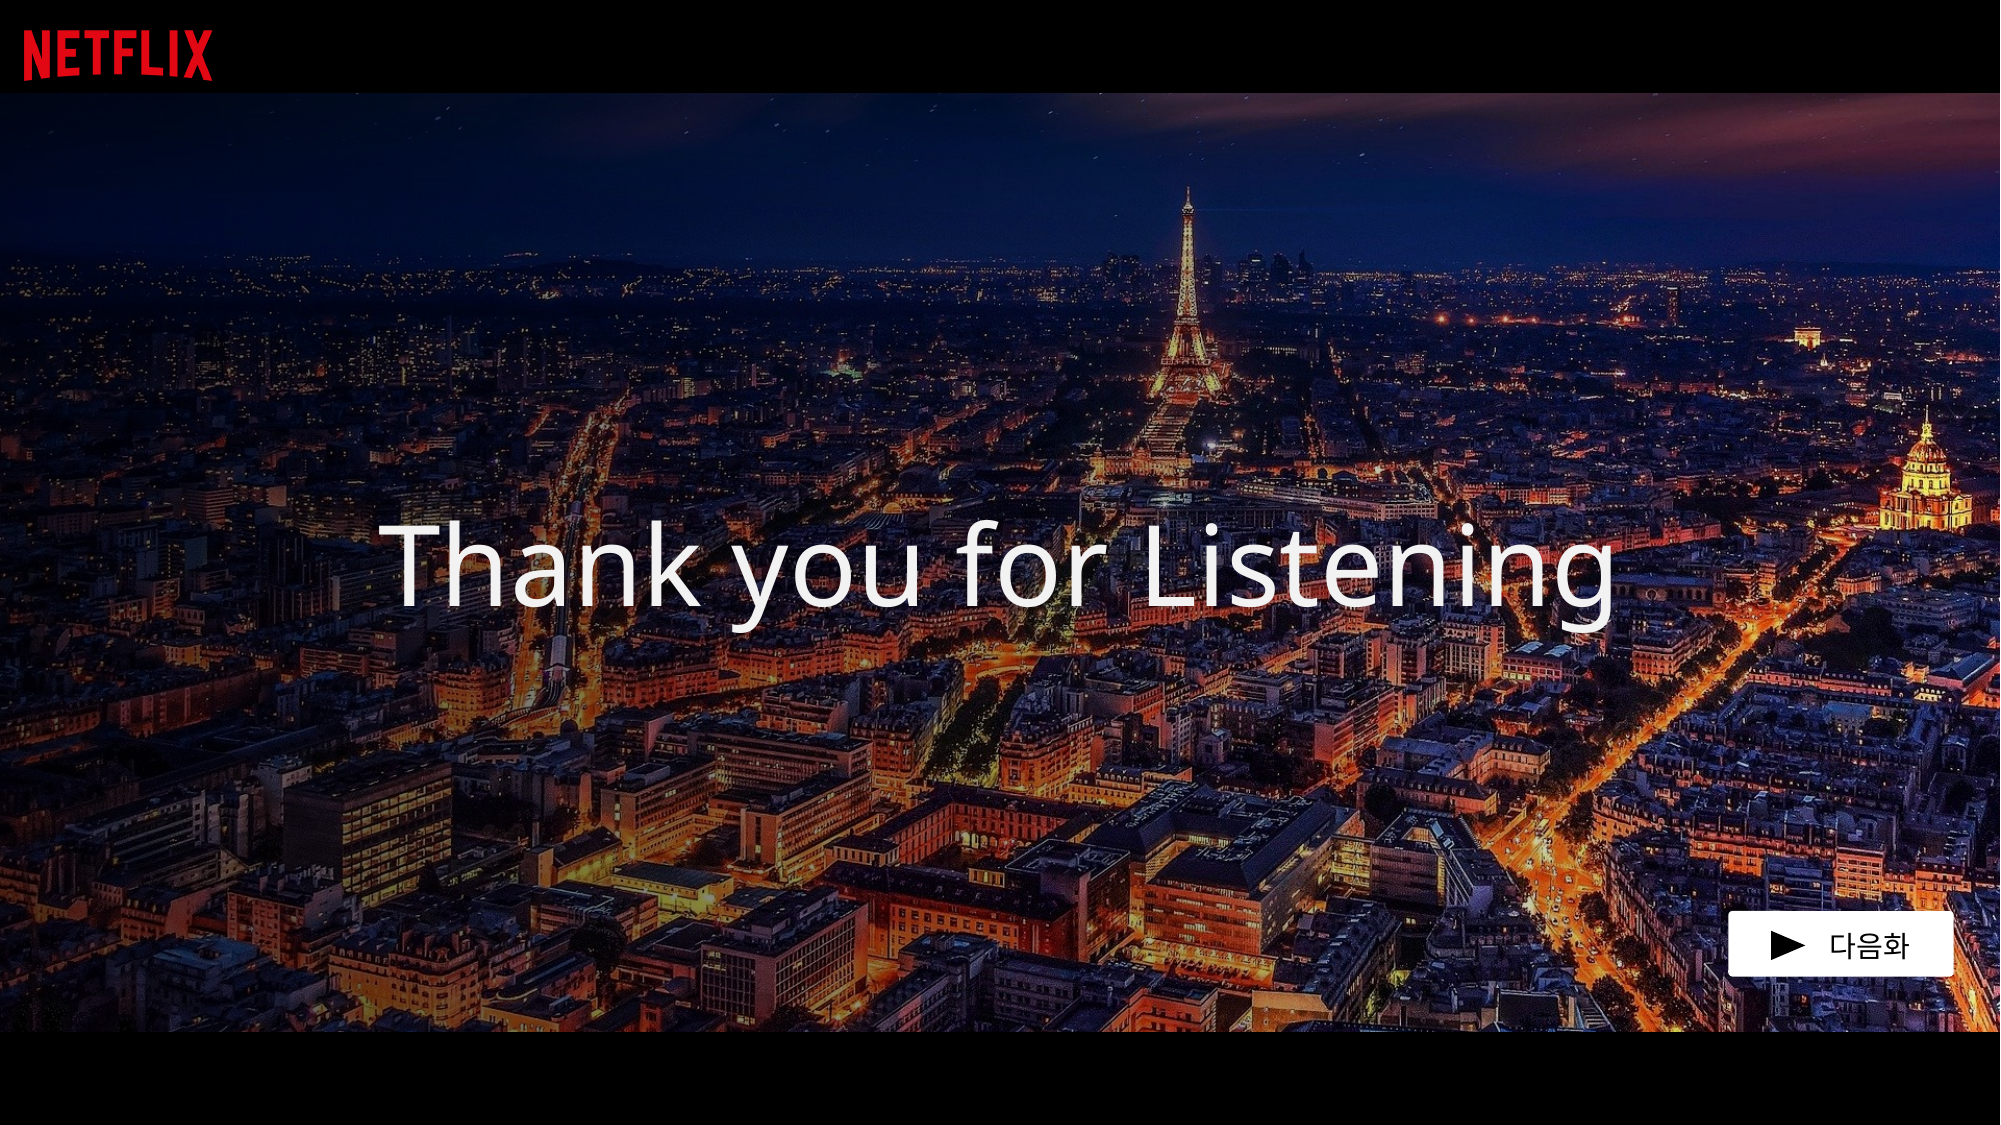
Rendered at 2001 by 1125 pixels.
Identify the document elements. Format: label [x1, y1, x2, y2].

picture [17, 18, 219, 86]
picture [0, 93, 2000, 1032]
text_box [1728, 910, 1954, 977]
